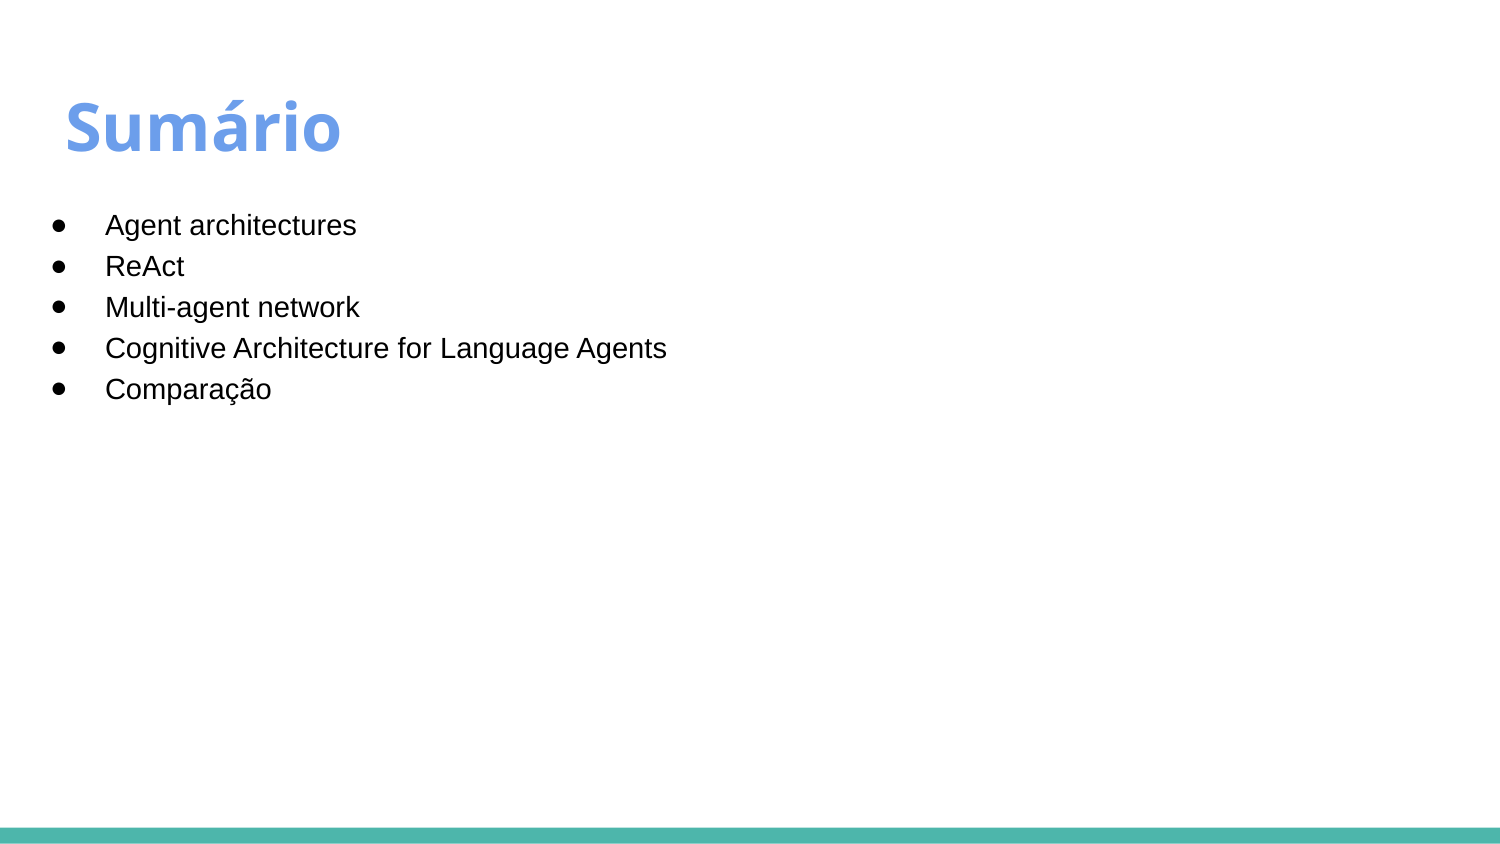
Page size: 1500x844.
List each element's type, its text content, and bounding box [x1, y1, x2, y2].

title Sumário [11, 8, 1056, 227]
text_box Agent architectures ReAct Multi-agent network Cognitive Architecture for Language Agents Comparação [47, 198, 1236, 405]
